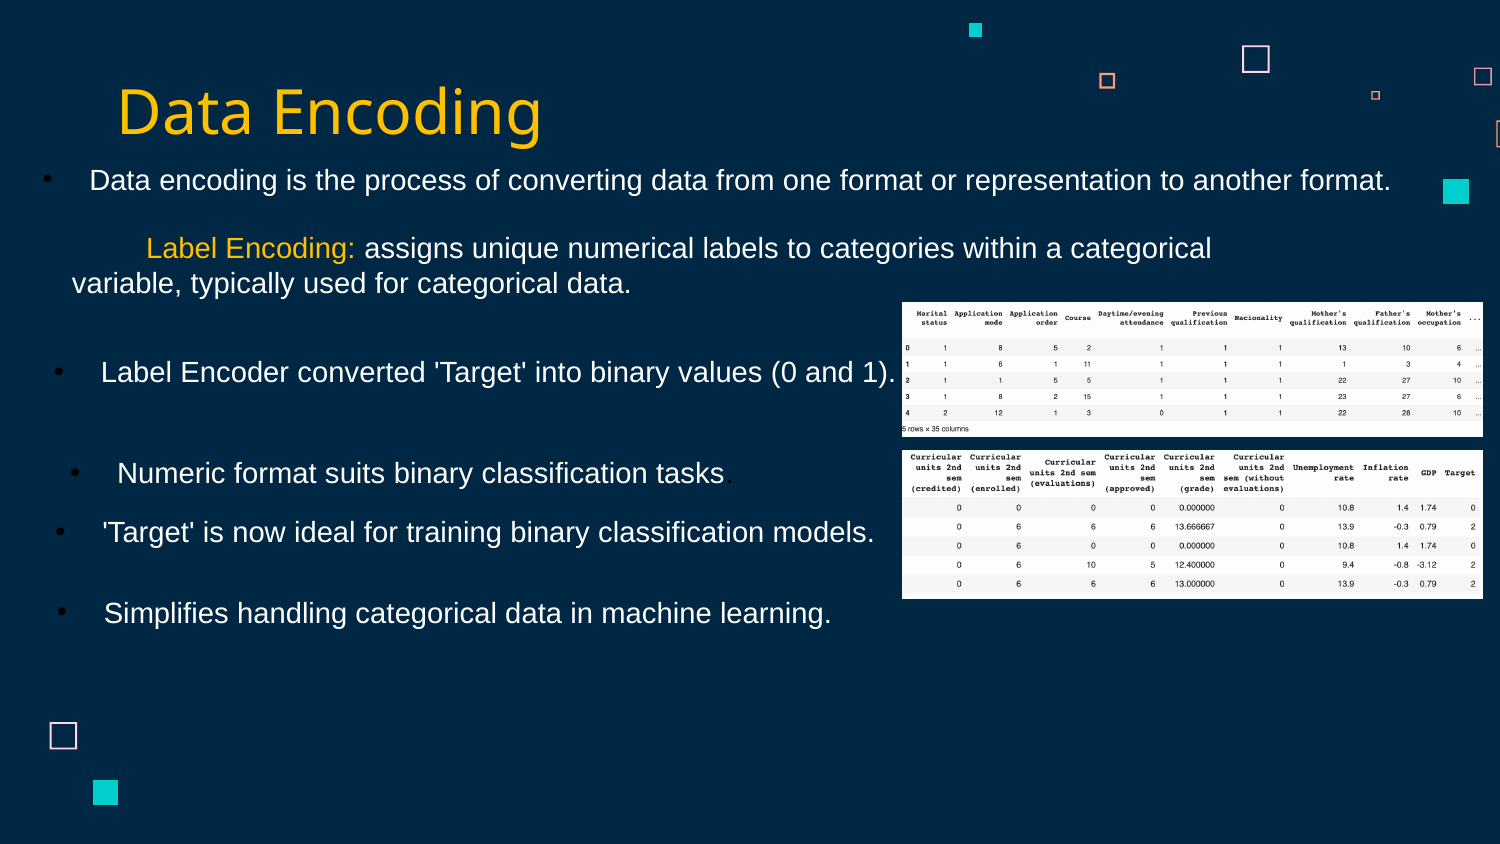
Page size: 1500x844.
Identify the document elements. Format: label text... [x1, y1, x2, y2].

text_box Label Encoder converted 'Target' into binary values (0 and 1). [39, 345, 897, 396]
text_box Label Encoding: assigns unique numerical labels to categories within a categorical variable, typically used for categorical data. [57, 221, 1297, 307]
title Data Encoding [101, 67, 878, 153]
text_box Data encoding is the process of converting data from one format or representation to another format. [27, 153, 1414, 204]
text_box Simplifies handling categorical data in machine learning. [42, 586, 849, 637]
picture [902, 302, 1483, 437]
text_box 'Target' is now ideal for training binary classification models. [40, 506, 897, 557]
text_box Numeric format suits binary classification tasks. [55, 447, 878, 497]
picture [902, 450, 1483, 600]
